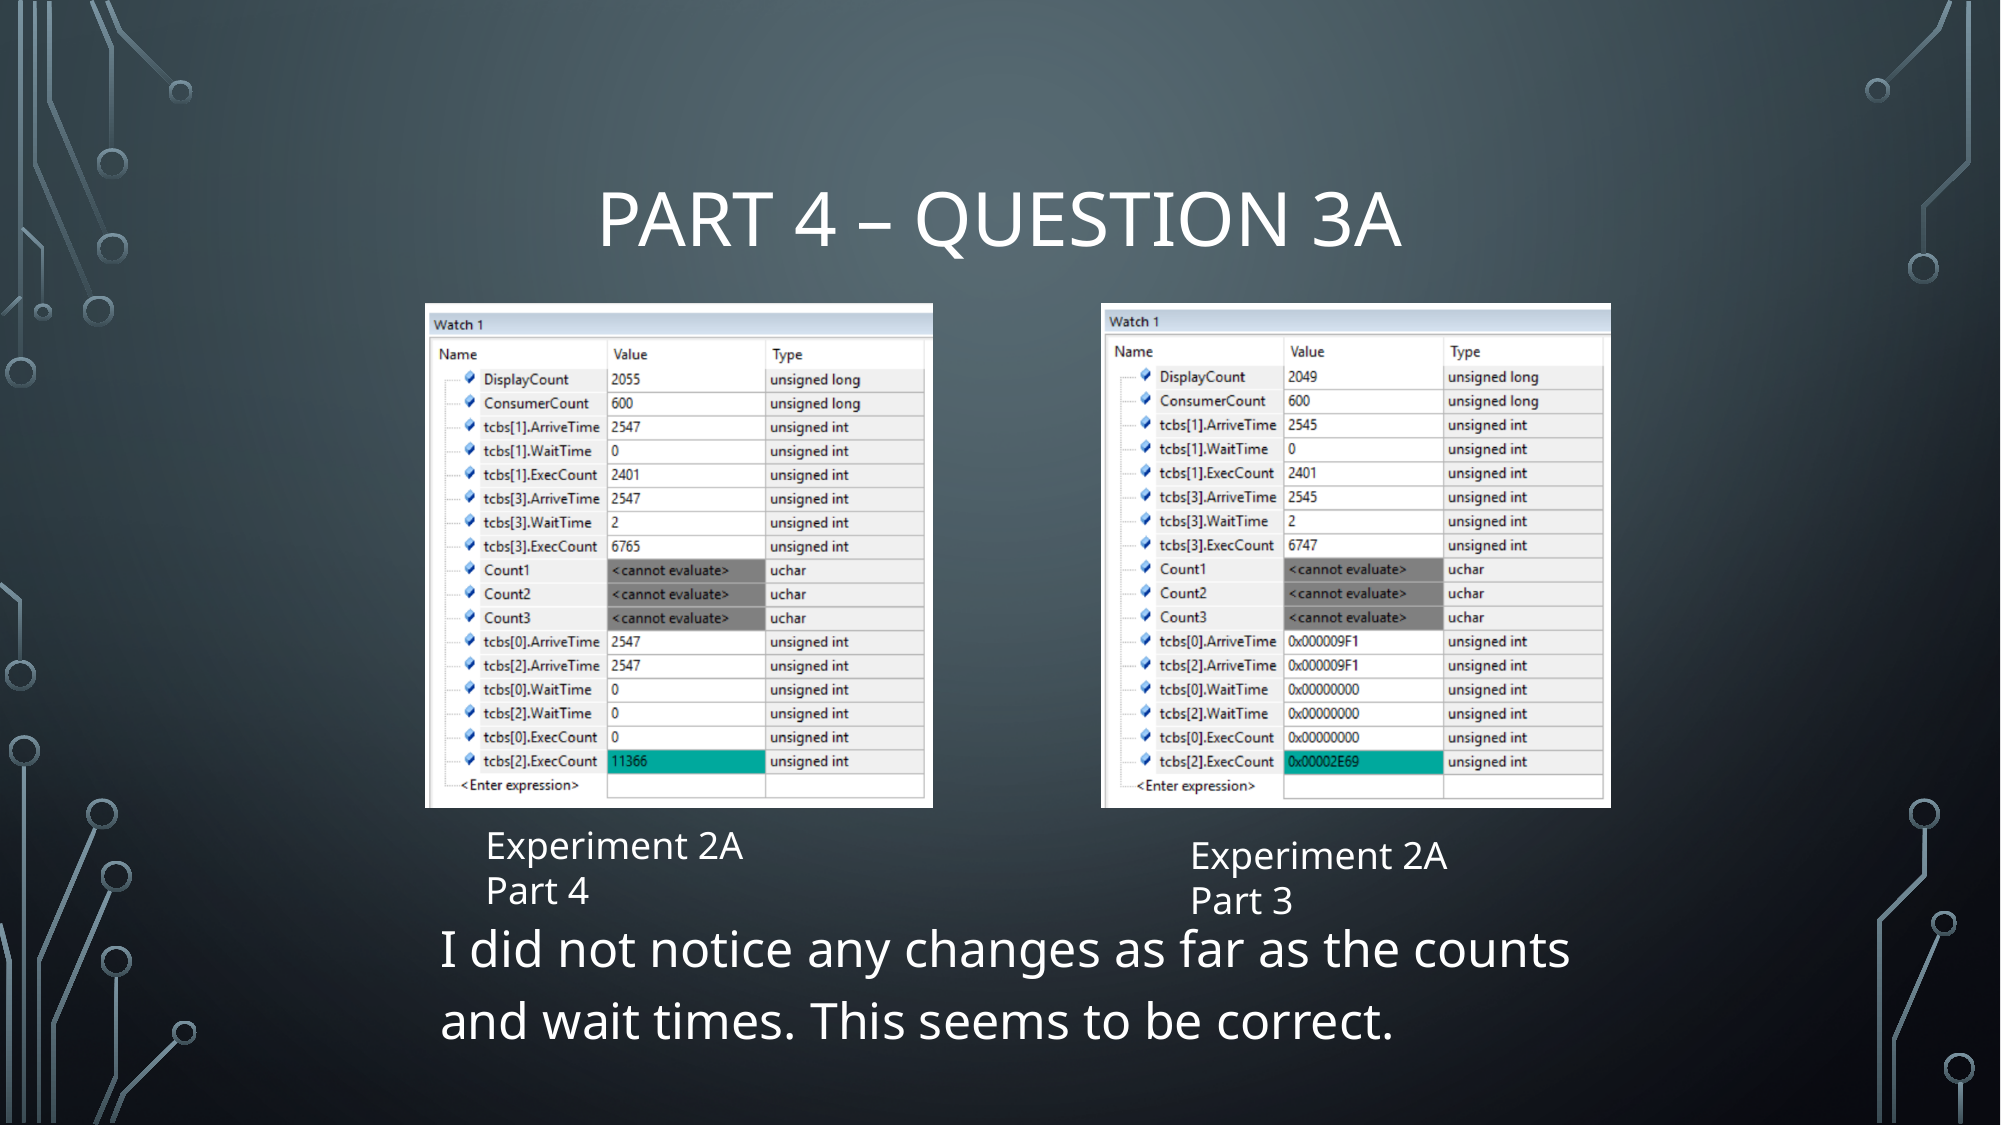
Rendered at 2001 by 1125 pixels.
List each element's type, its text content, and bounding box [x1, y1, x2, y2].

picture [1101, 303, 1612, 808]
text_box Experiment 2A Part 4 [470, 814, 834, 920]
list I did not notice any changes as far as the counts and wait times. This seems to be correct. [425, 898, 1600, 1111]
text_box Experiment 2A Part 3 [1174, 824, 1538, 930]
title Part 4 – question 3a [187, 101, 1813, 344]
picture [424, 302, 933, 808]
